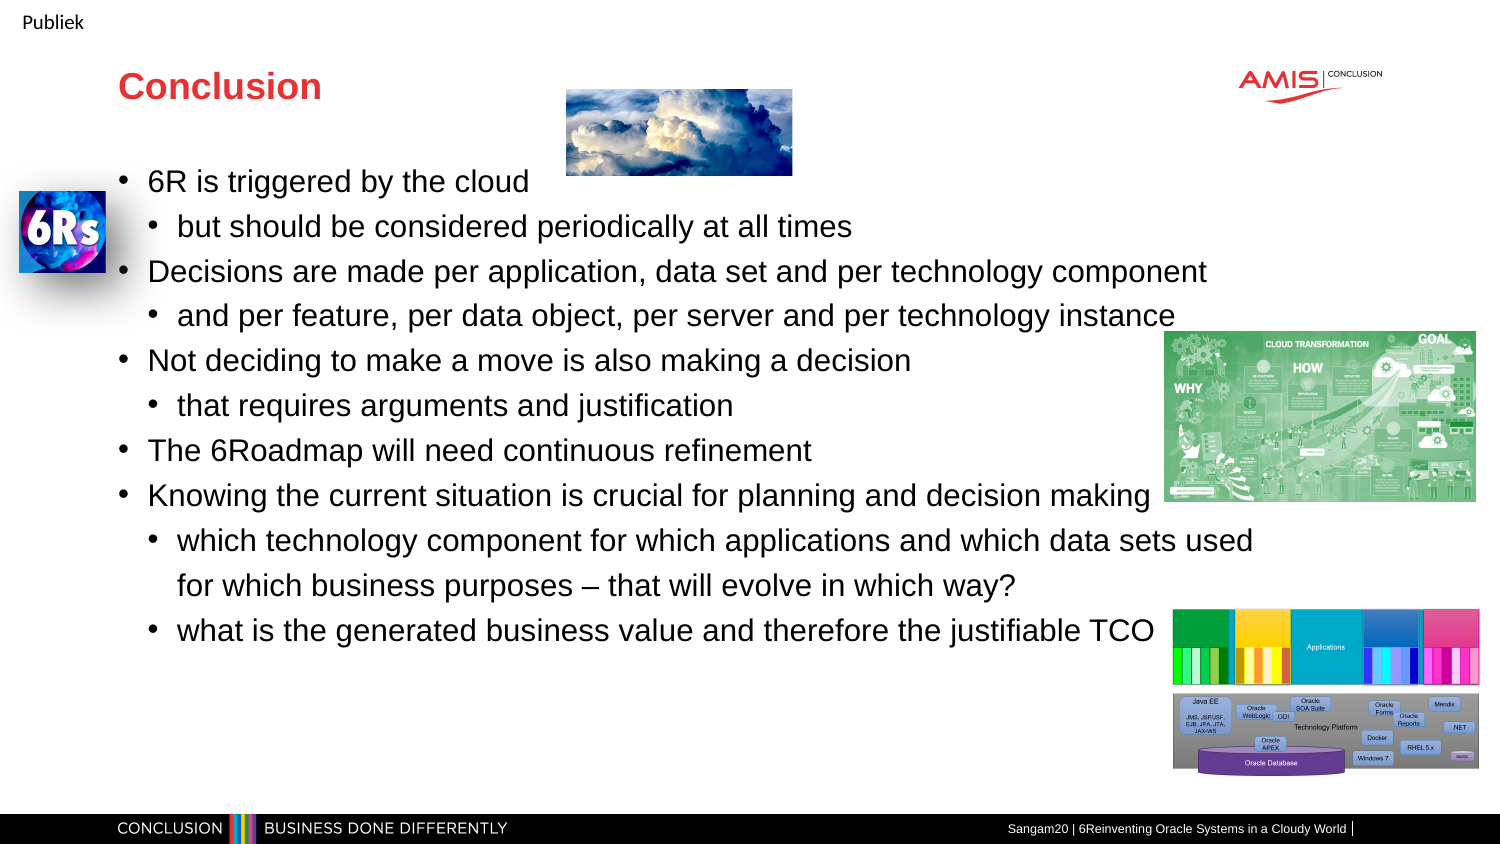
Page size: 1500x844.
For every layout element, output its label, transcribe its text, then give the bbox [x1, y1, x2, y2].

picture [0, 814, 236, 844]
list 6R is triggered by the cloud but should be considered periodically at all times Decisions are made per application, data set and per technology component and per feature, per data object, per server and per technology instance Not deciding to make a move is also making a decision that requires arguments and justification The 6Roadmap will need continuous refinement Knowing the current situation is crucial for planning and decision making which technology component for which applications and which data sets used for which business purposes – that will evolve in which way? what is the generated business value and therefore the justifiable TCO [118, 153, 1274, 774]
picture [1164, 331, 1476, 502]
picture [19, 191, 106, 273]
picture [1205, 59, 1388, 106]
picture [1170, 607, 1482, 777]
footer Sangam20 | 6Reinventing Oracle Systems in a Cloudy World [814, 820, 1347, 839]
title Conclusion [118, 47, 1205, 130]
picture [566, 89, 793, 177]
picture [239, 814, 1500, 844]
